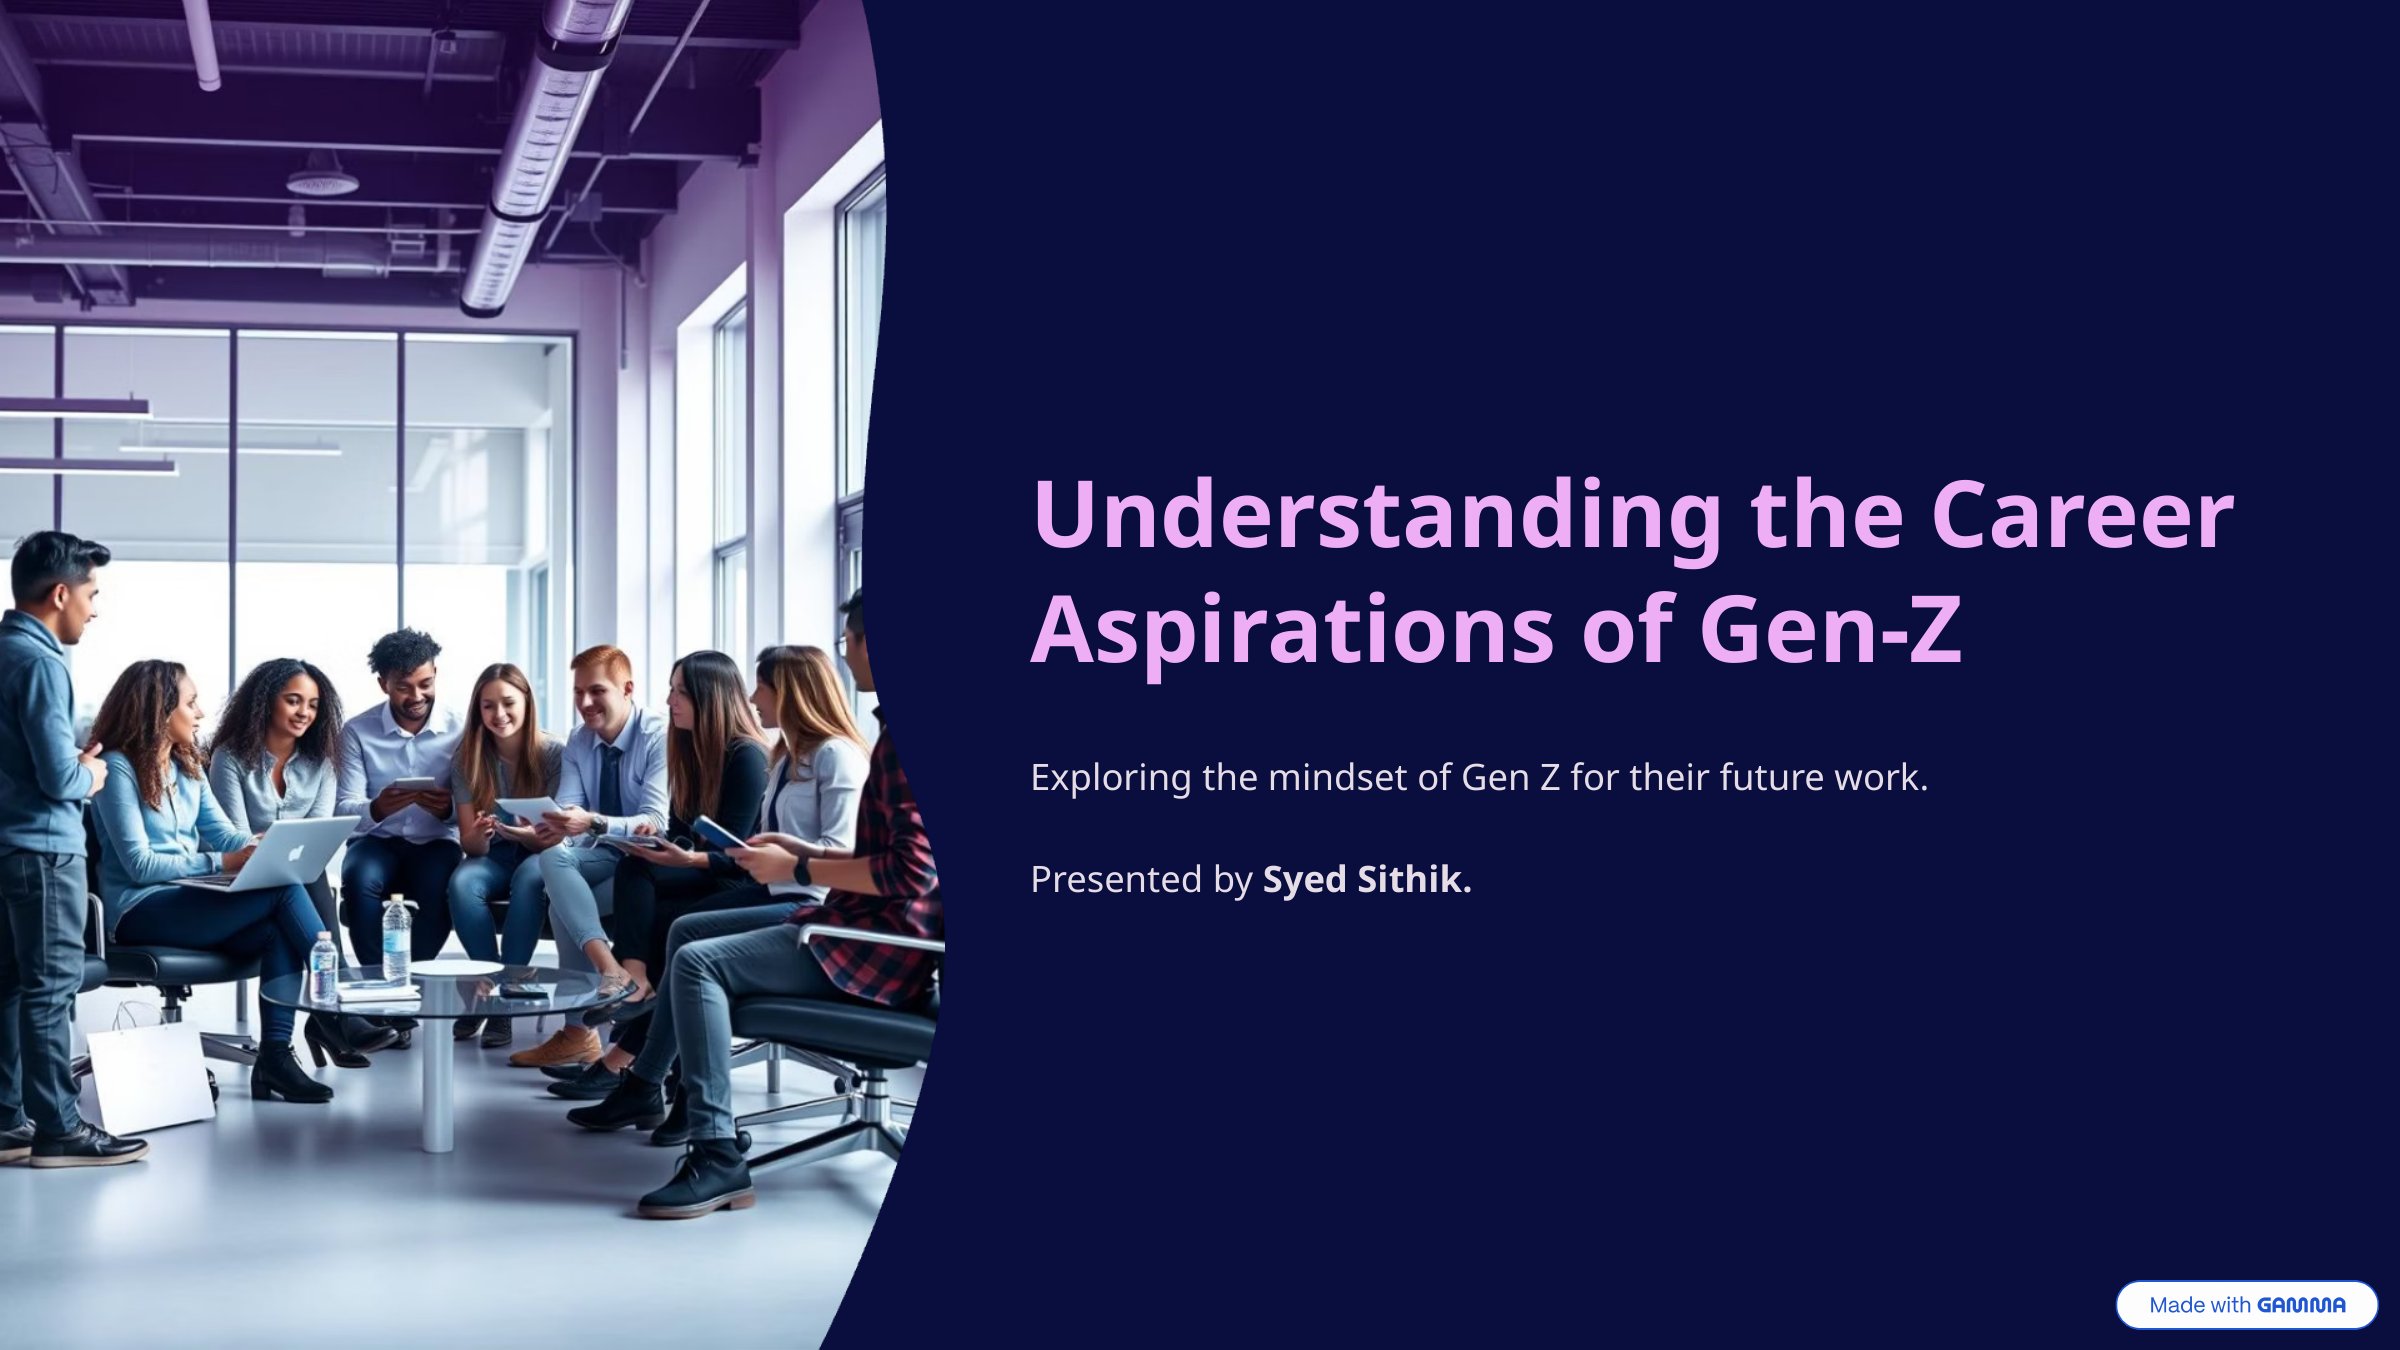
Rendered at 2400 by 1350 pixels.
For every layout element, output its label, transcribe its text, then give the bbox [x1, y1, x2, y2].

picture [0, 0, 945, 1350]
text_box Presented by Syed Sithik. [1030, 840, 2270, 900]
picture [2106, 1271, 2389, 1339]
text_box Understanding the Career Aspirations of Gen-Z [1030, 450, 2270, 683]
text_box Exploring the mindset of Gen Z for their future work. [1030, 738, 2270, 799]
